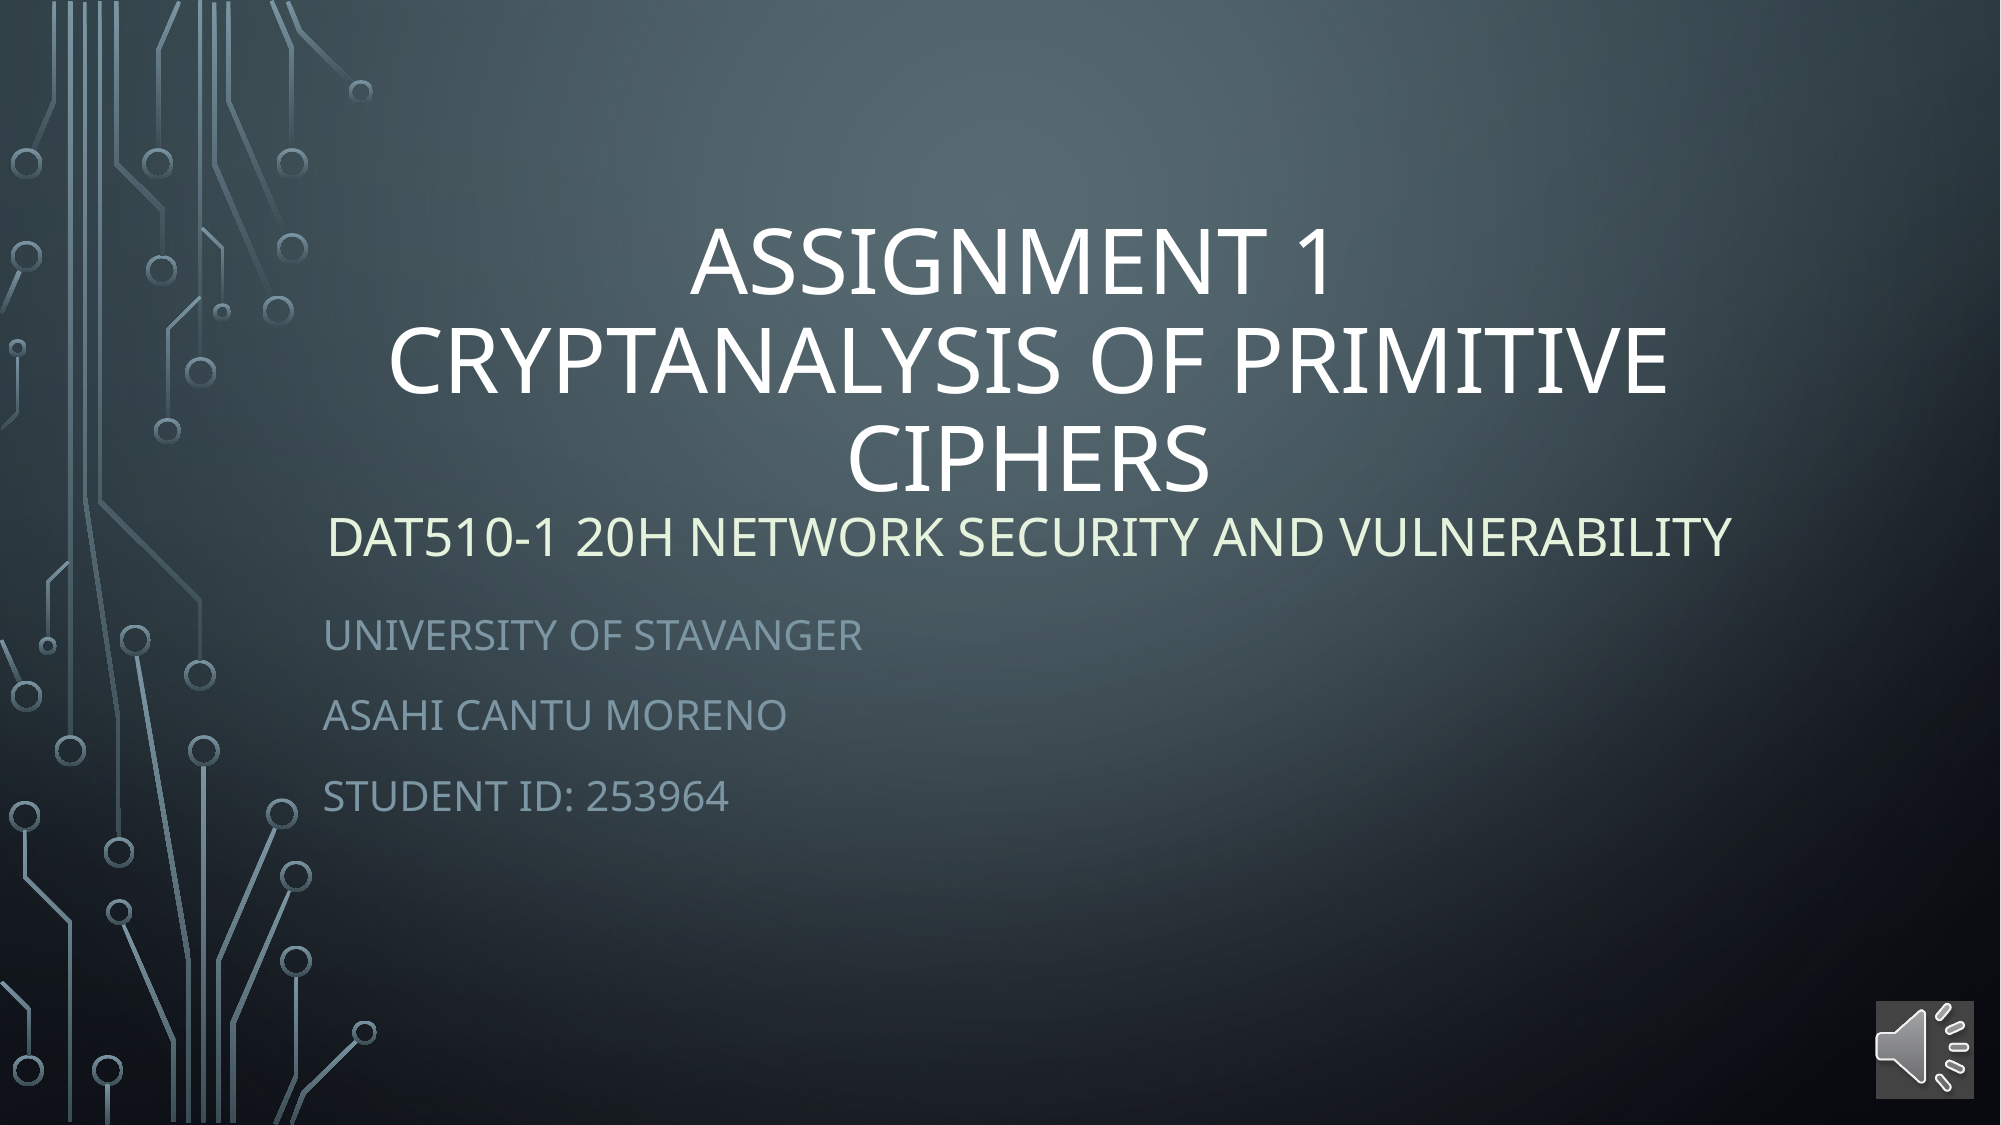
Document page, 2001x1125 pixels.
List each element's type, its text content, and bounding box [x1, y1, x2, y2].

subtitle University of Stavanger Asahi Cantu moreno Student id: 253964 [307, 590, 1750, 863]
title Assignment 1 Cryptanalysis of primitive ciphers DAT510-1 20H Network security and vulnerability [307, 184, 1750, 576]
picture [1874, 999, 1976, 1101]
